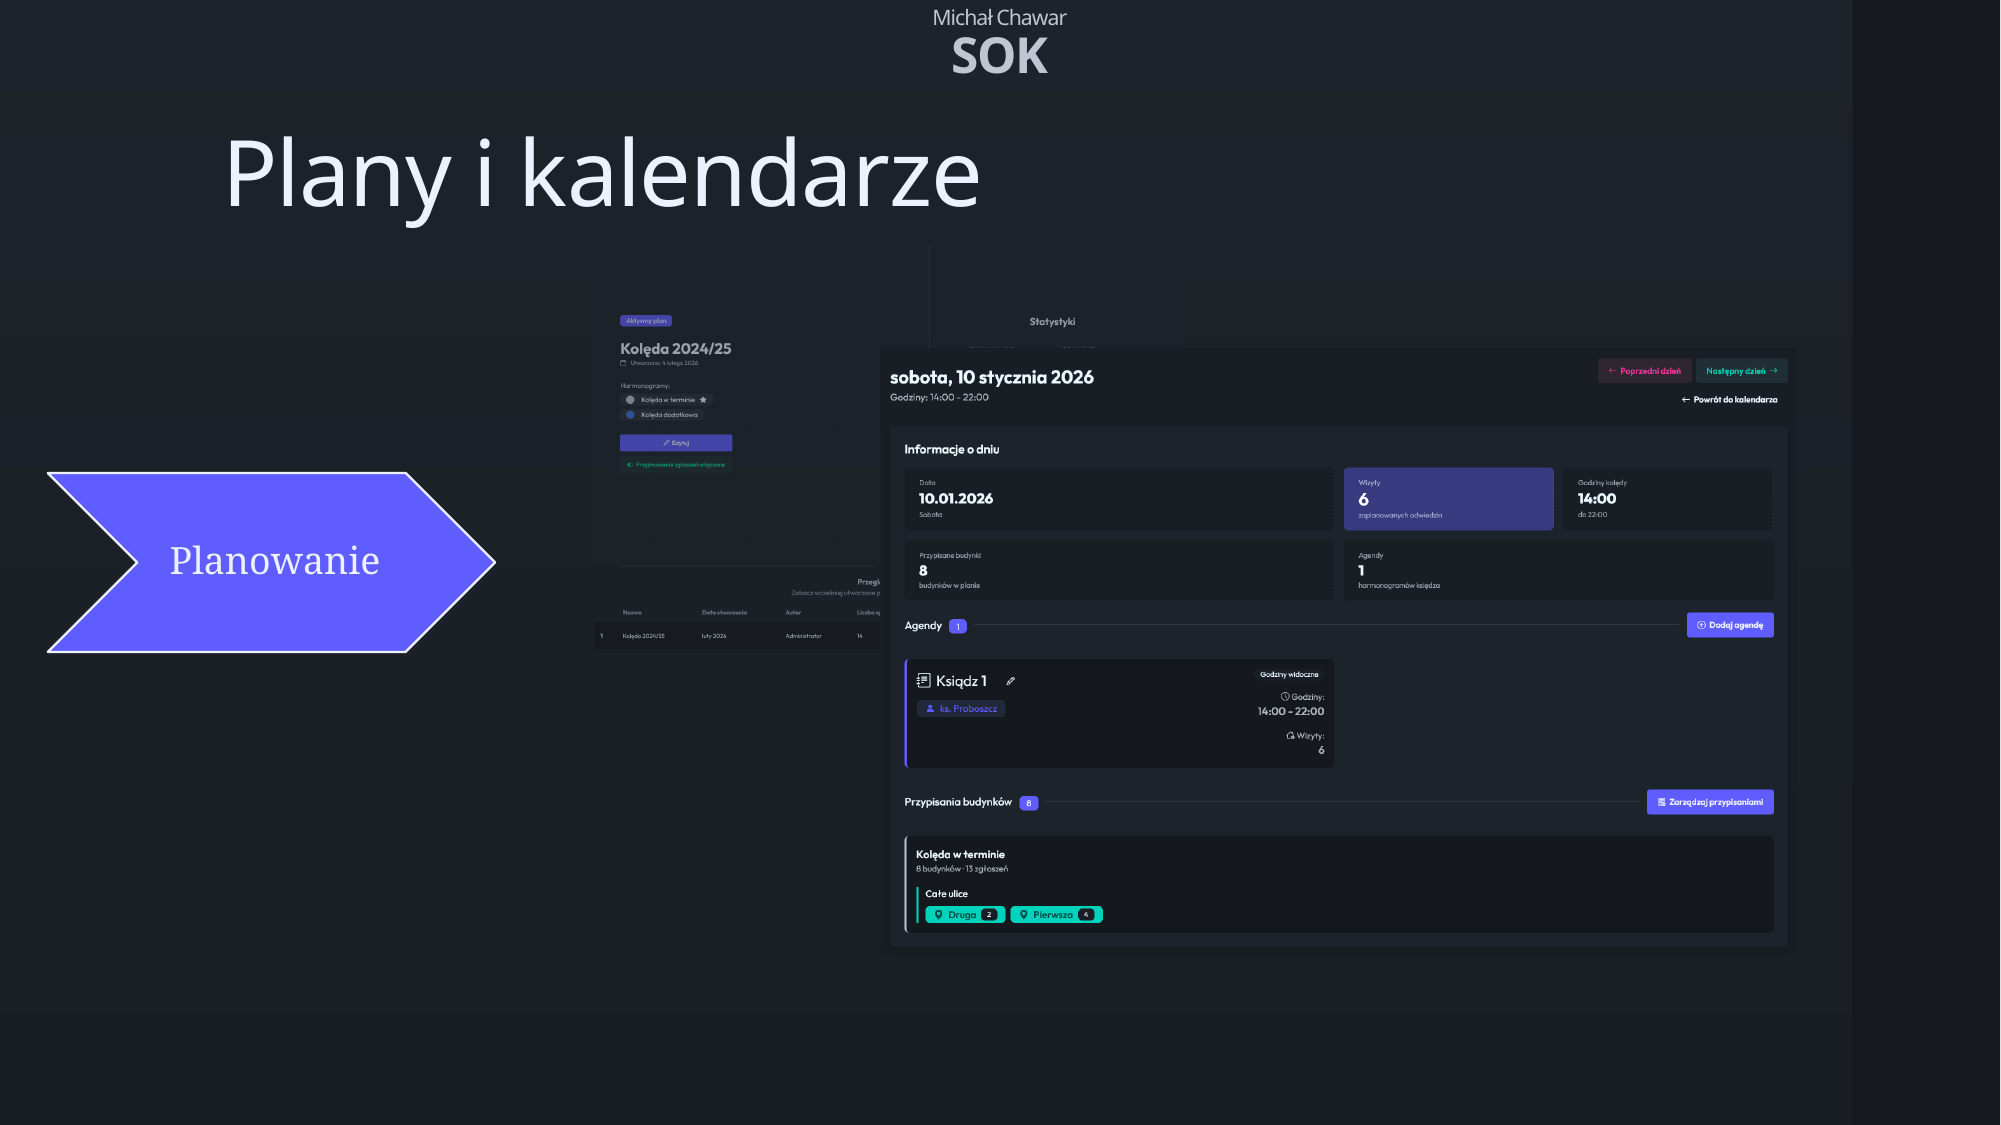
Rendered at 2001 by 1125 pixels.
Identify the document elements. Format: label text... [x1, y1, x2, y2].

picture [586, 239, 1798, 956]
text_box Michał Chawar SOK [815, 0, 1185, 92]
text_box Planowanie [46, 471, 496, 654]
title Plany i kalendarze [206, 60, 1797, 234]
